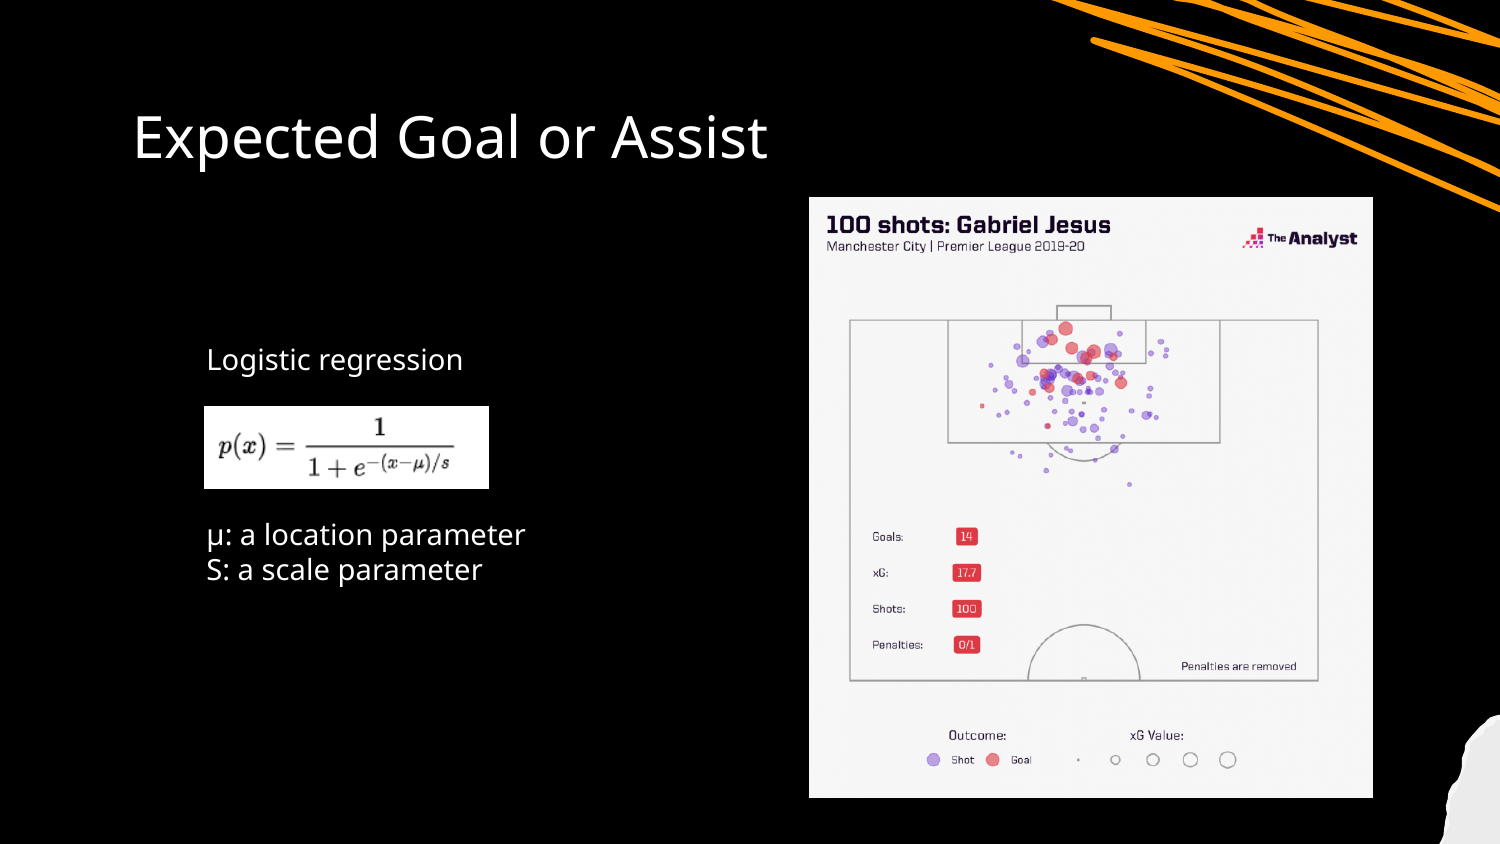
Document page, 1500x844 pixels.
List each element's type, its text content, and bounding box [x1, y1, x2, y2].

title Expected Goal or Assist [116, 88, 1383, 182]
picture [204, 406, 489, 489]
list Logistic regression μ: a location parameter S: a scale parameter [191, 326, 718, 650]
picture [809, 196, 1373, 798]
